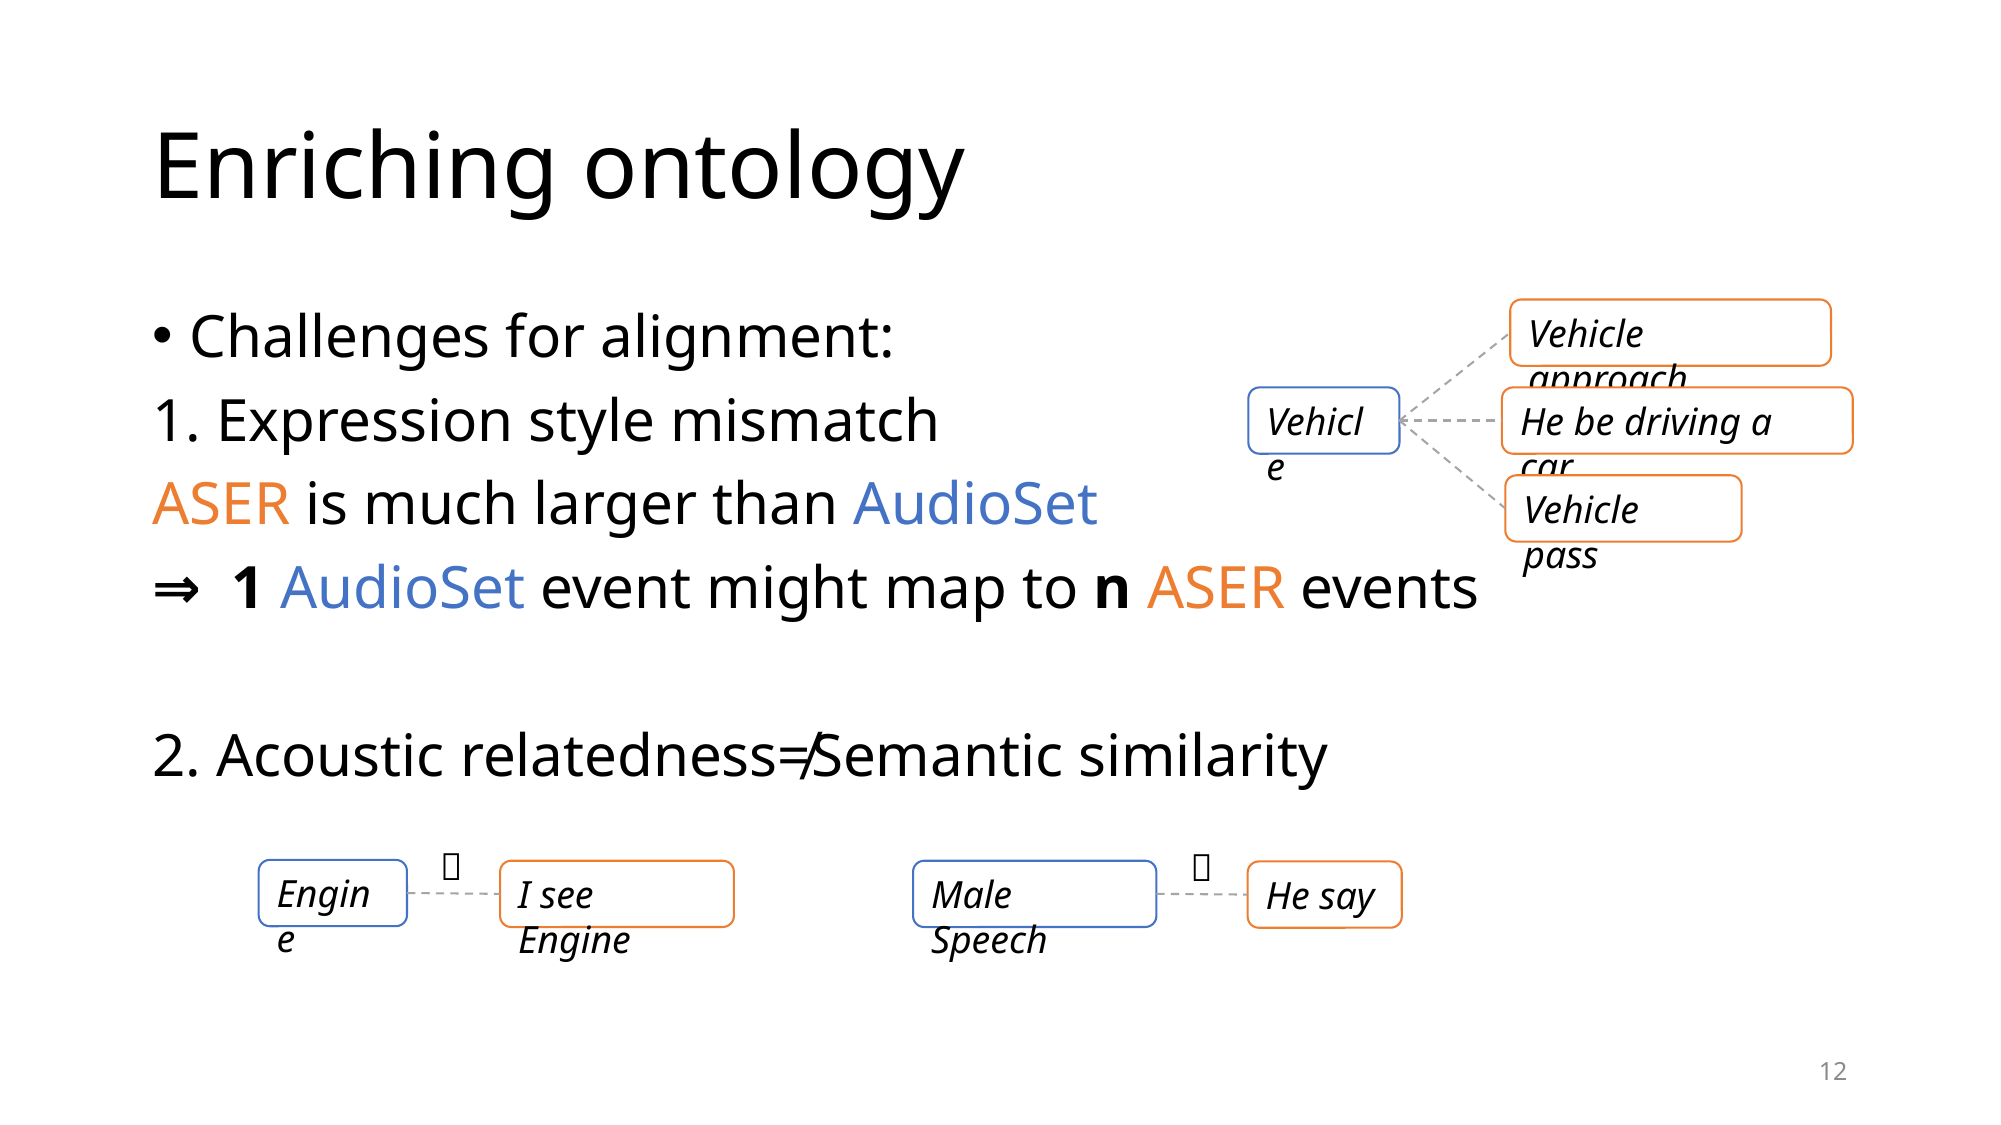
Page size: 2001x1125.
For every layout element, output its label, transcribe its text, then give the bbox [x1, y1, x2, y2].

text_box ❌ [425, 836, 478, 893]
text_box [1400, 420, 1507, 509]
text_box Vehicle approach [1509, 298, 1833, 367]
slide_number 12 [1412, 1042, 1863, 1103]
title Enriching ontology [137, 59, 1863, 278]
text_box He say [1246, 860, 1403, 929]
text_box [1400, 332, 1507, 420]
text_box ✅ [1175, 836, 1228, 894]
text_box Vehicle pass [1504, 474, 1743, 543]
text_box He be driving a car [1507, 386, 1854, 455]
list Challenges for alignment: 1. Expression style mismatch ASER is much larger than AudioSet ⇒ 1 AudioSet event might map to n ASER events 2. Acoustic relatedness≠Semantic similarity [137, 299, 1863, 1014]
text_box Vehicle [1247, 386, 1400, 455]
text_box I see Engine [499, 859, 735, 929]
text_box Engine [257, 858, 409, 928]
text_box Male Speech [912, 859, 1158, 929]
